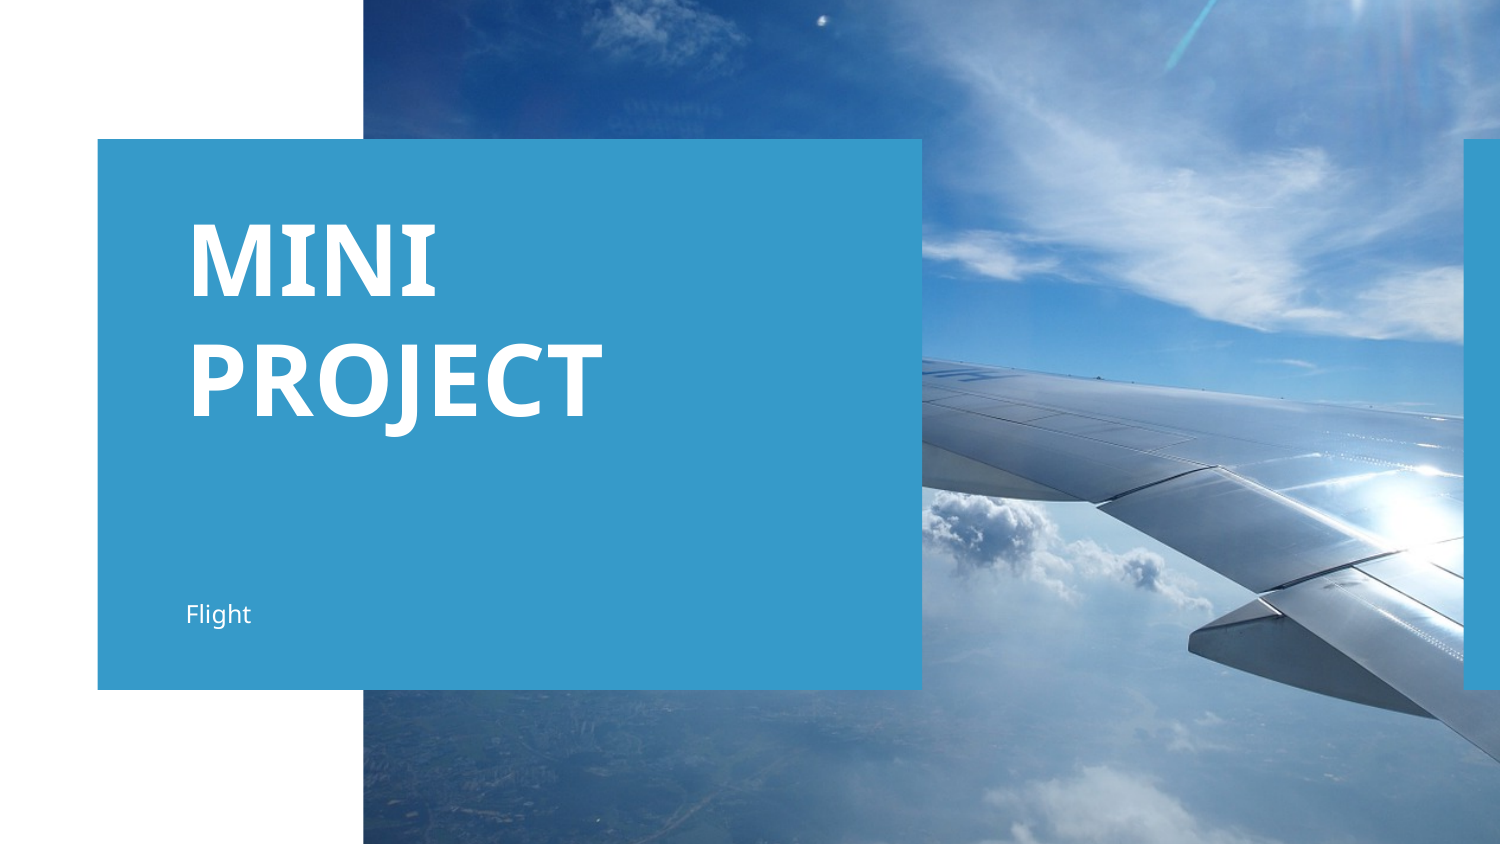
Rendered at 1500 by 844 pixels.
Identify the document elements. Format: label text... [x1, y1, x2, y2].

subtitle Flight [170, 572, 357, 644]
text_box [97, 139, 357, 690]
picture [362, 0, 1500, 844]
title MINI PROJECT [170, 279, 357, 572]
